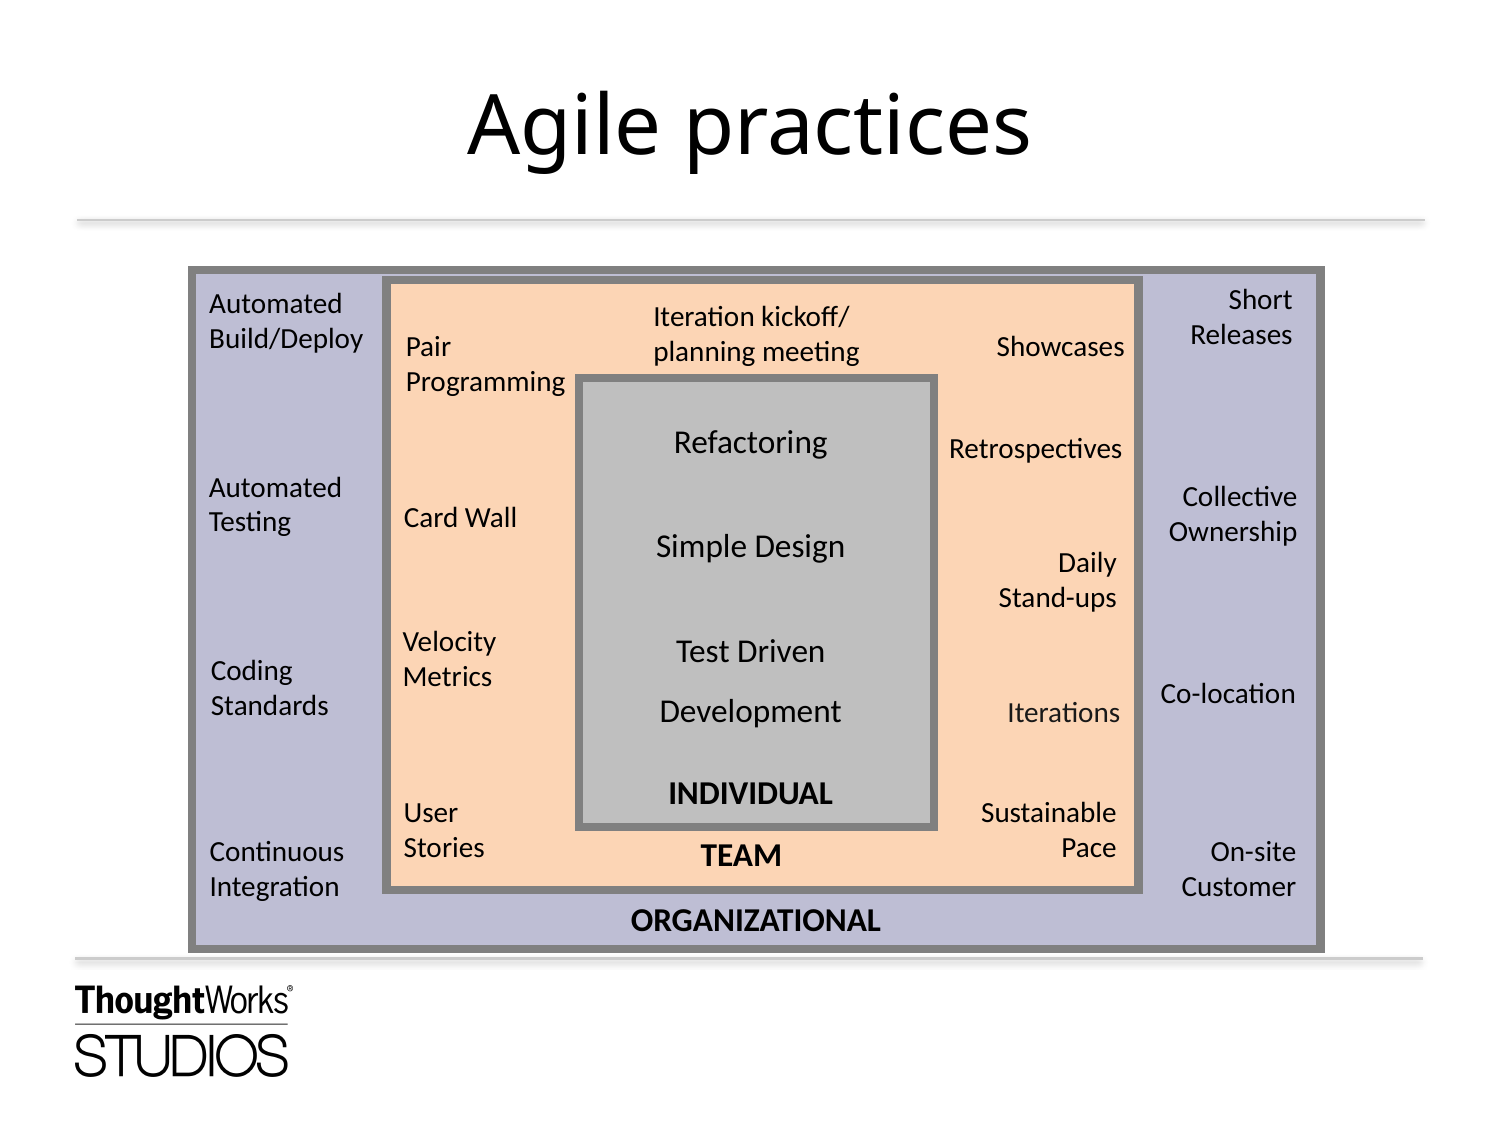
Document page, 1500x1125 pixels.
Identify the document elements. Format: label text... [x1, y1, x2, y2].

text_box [191, 269, 1321, 950]
picture [75, 985, 293, 1077]
title Agile practices [75, 45, 1425, 197]
